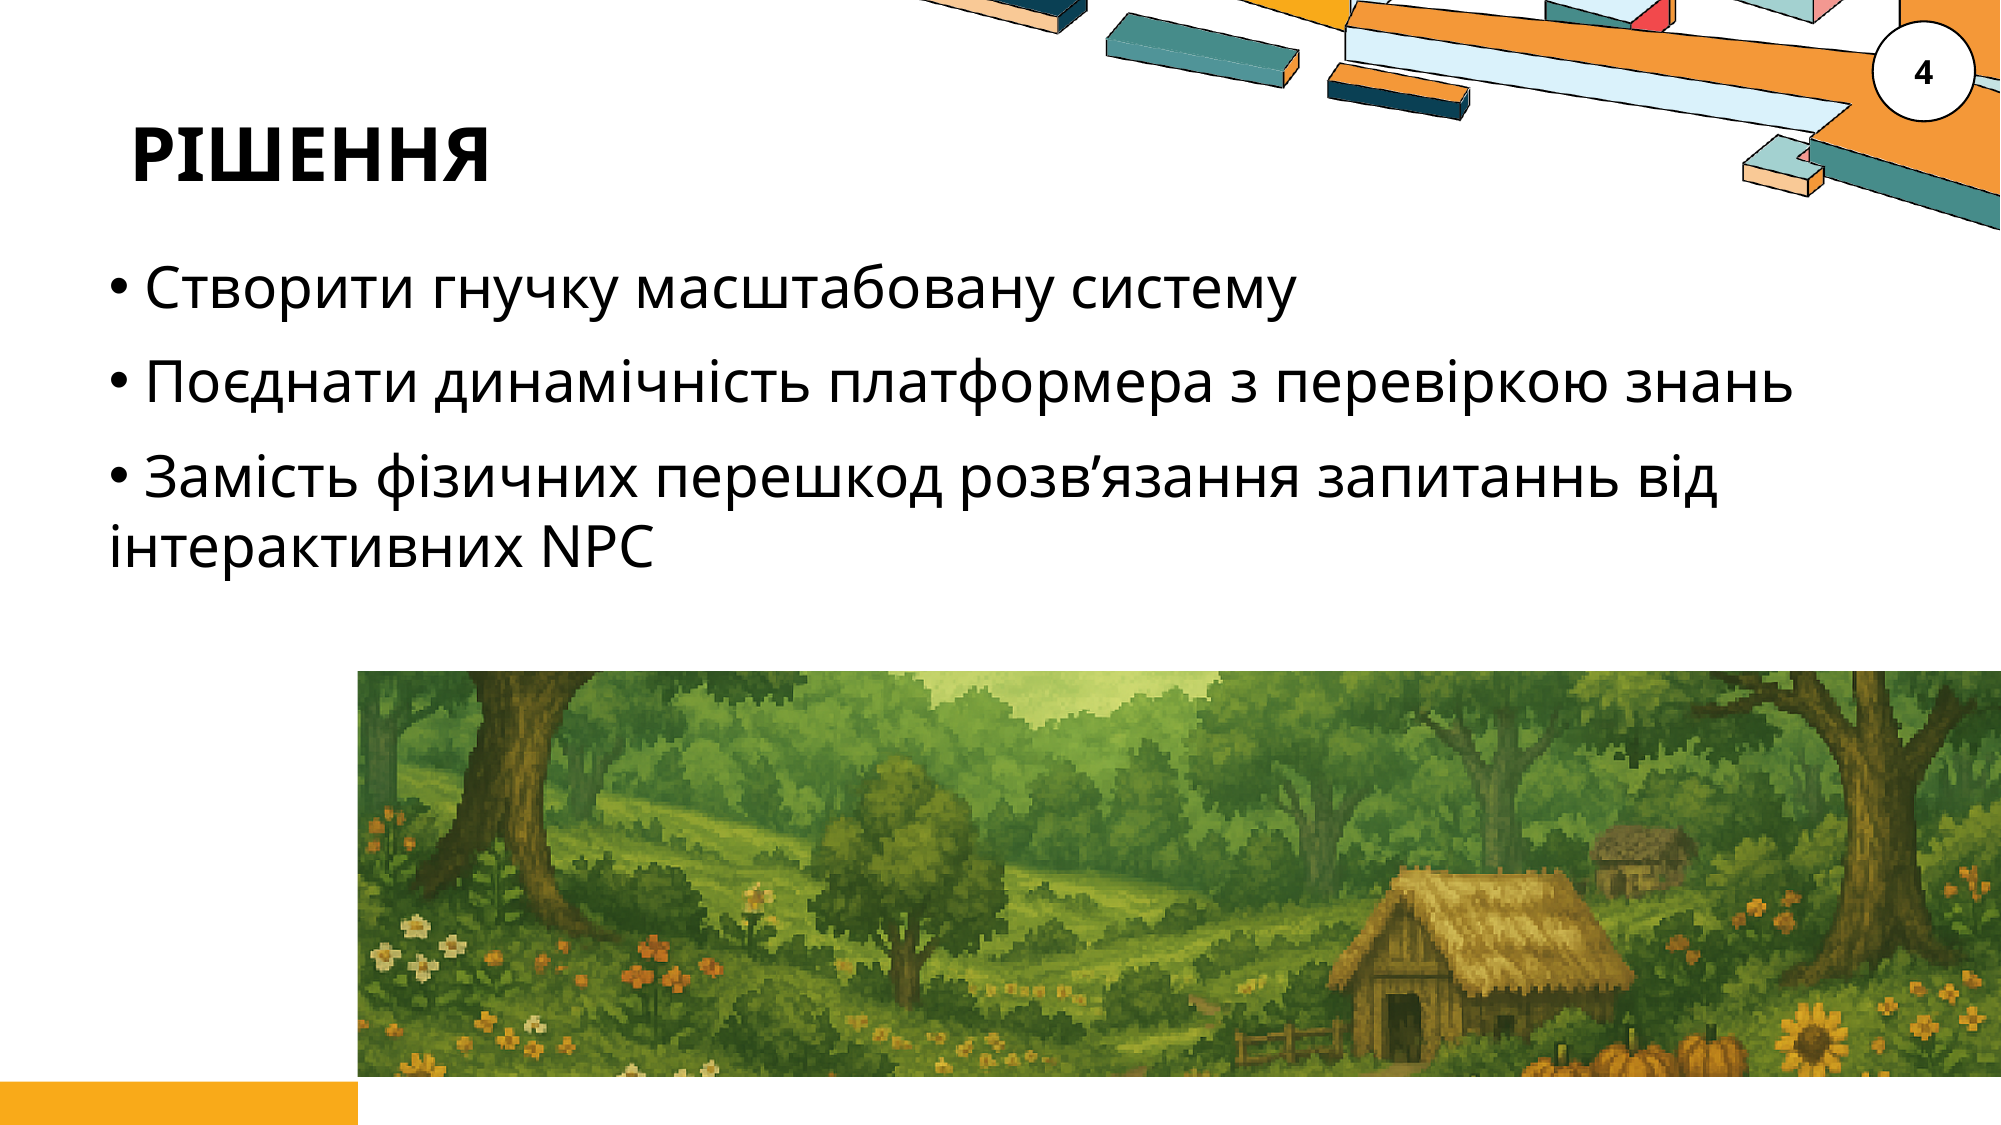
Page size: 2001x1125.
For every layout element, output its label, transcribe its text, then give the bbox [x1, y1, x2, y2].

picture [357, 671, 2001, 1077]
title рішення [114, 0, 1128, 205]
picture [816, 0, 2000, 236]
text_box 4 [1871, 20, 1977, 123]
list Створити гнучку масштабовану систему Поєднати динамічність платформера з перевіркою знань Замість фізичних перешкод розв’язання запитаннь від інтерактивних NPC [93, 242, 1962, 589]
